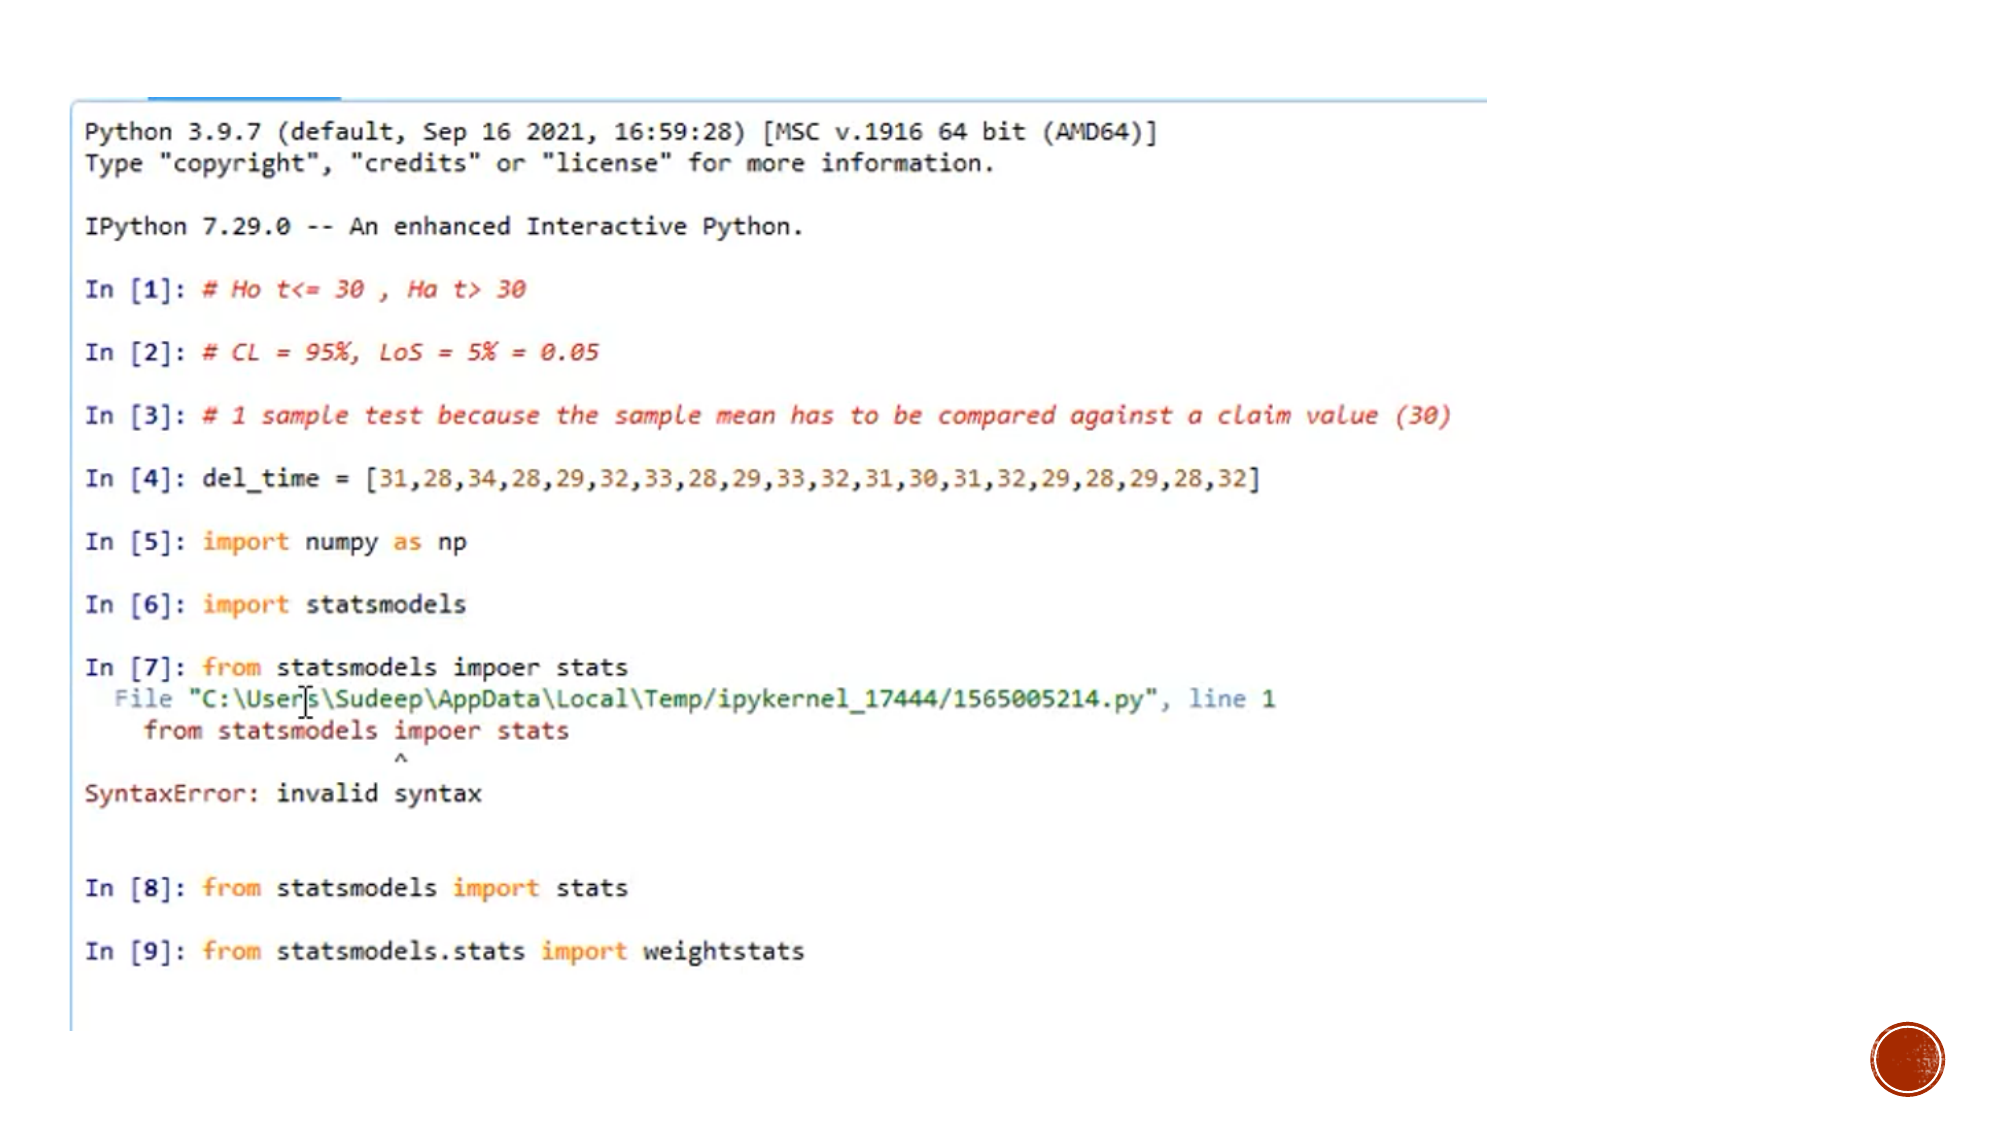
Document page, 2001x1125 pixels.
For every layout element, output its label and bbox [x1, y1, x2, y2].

picture [69, 97, 1487, 1031]
